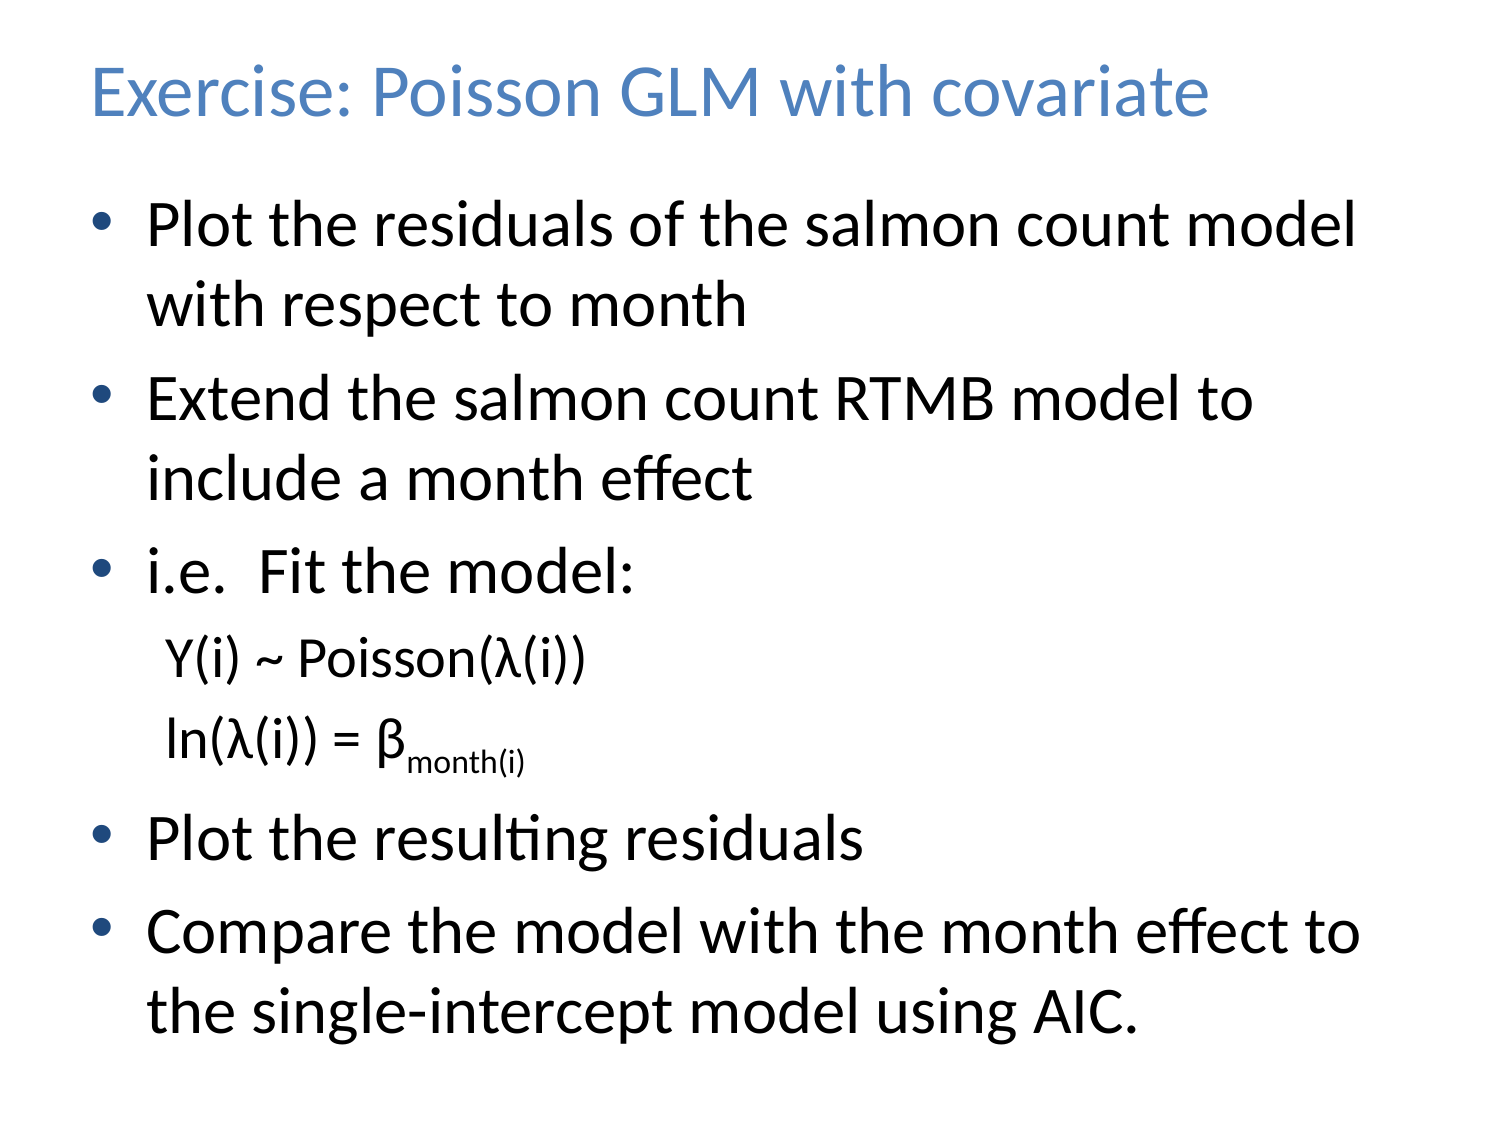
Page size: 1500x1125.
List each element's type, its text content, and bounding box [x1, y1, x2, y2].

title Exercise: Poisson GLM with covariate [75, 30, 1425, 144]
list Plot the residuals of the salmon count model with respect to month Extend the salmon count RTMB model to include a month effect i.e. Fit the model: Y(i) ~ Poisson(λ(i)) ln(λ(i)) = βmonth(i) Plot the resulting residuals Compare the model with the month effect to the single-intercept model using AIC. [75, 172, 1425, 1090]
